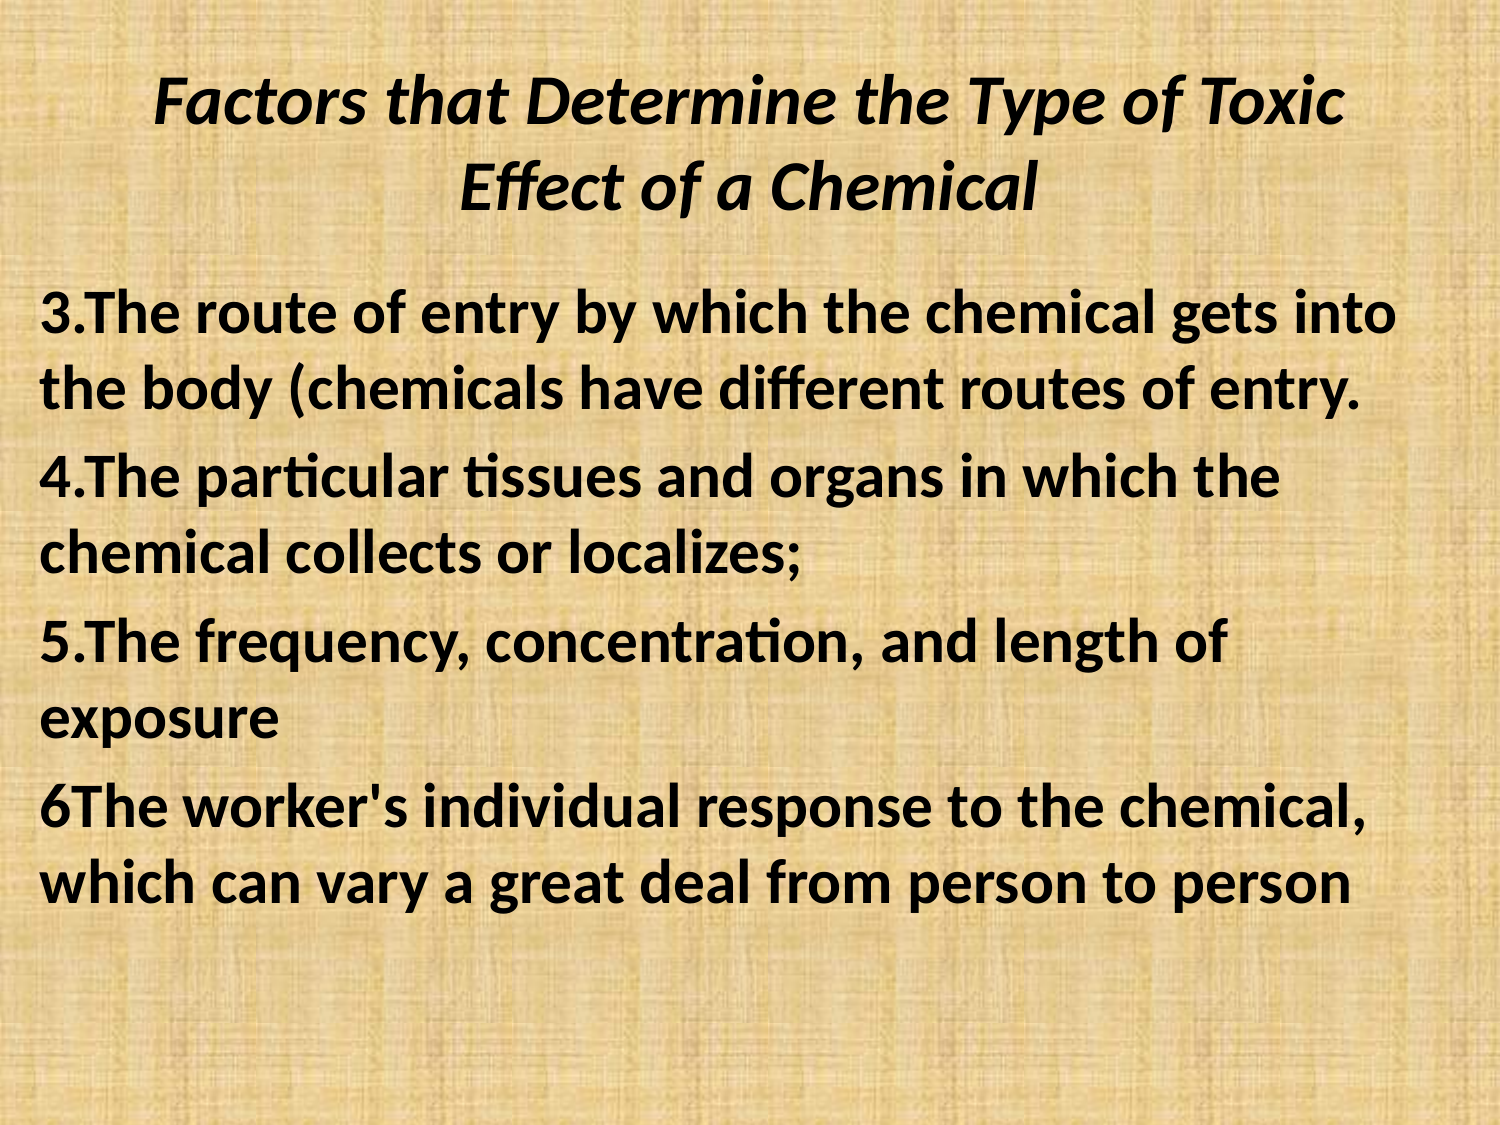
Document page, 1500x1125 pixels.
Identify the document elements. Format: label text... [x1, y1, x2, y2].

list 3.The route of entry by which the chemical gets into the body (chemicals have different routes of entry. 4.The particular tissues and organs in which the chemical collects or localizes; 5.The frequency, concentration, and length of exposure 6The worker's individual response to the chemical, which can vary a great deal from person to person [24, 262, 1425, 1050]
picture [0, 0, 1500, 1125]
title Factors that Determine the Type of Toxic Effect of a Chemical [75, 45, 1425, 233]
